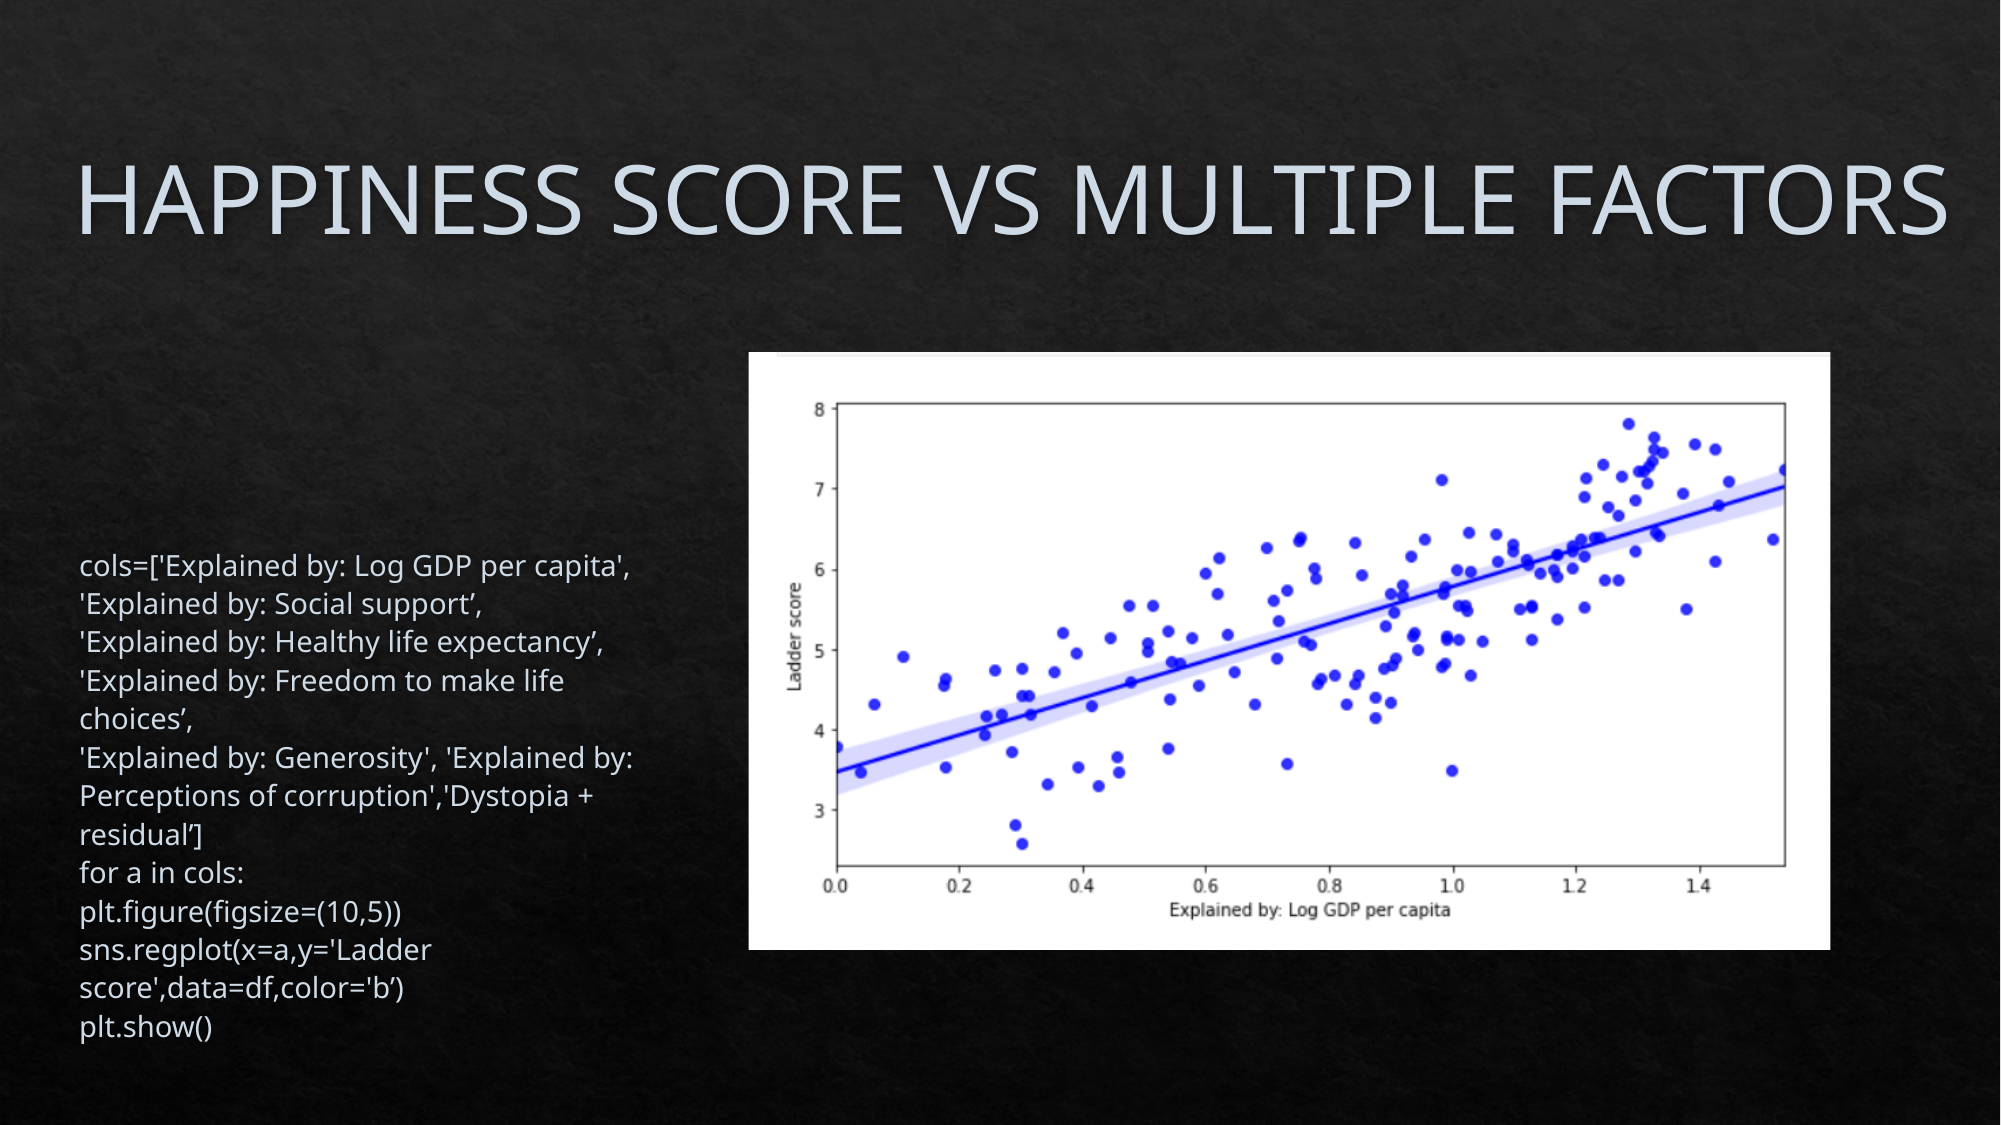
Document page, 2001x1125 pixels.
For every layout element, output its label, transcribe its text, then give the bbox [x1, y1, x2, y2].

picture [748, 352, 1831, 951]
list cols=['Explained by: Log GDP per capita', 'Explained by: Social support’, 'Explained by: Healthy life expectancy’, 'Explained by: Freedom to make life choices’, 'Explained by: Generosity', 'Explained by: Perceptions of corruption','Dystopia + residual’] for a in cols: plt.figure(figsize=(10,5)) sns.regplot(x=a,y='Ladder score',data=df,color='b’) plt.show() [58, 535, 650, 1056]
title HAPPINESS SCORE VS MULTIPLE FACTORS [46, 99, 1978, 307]
